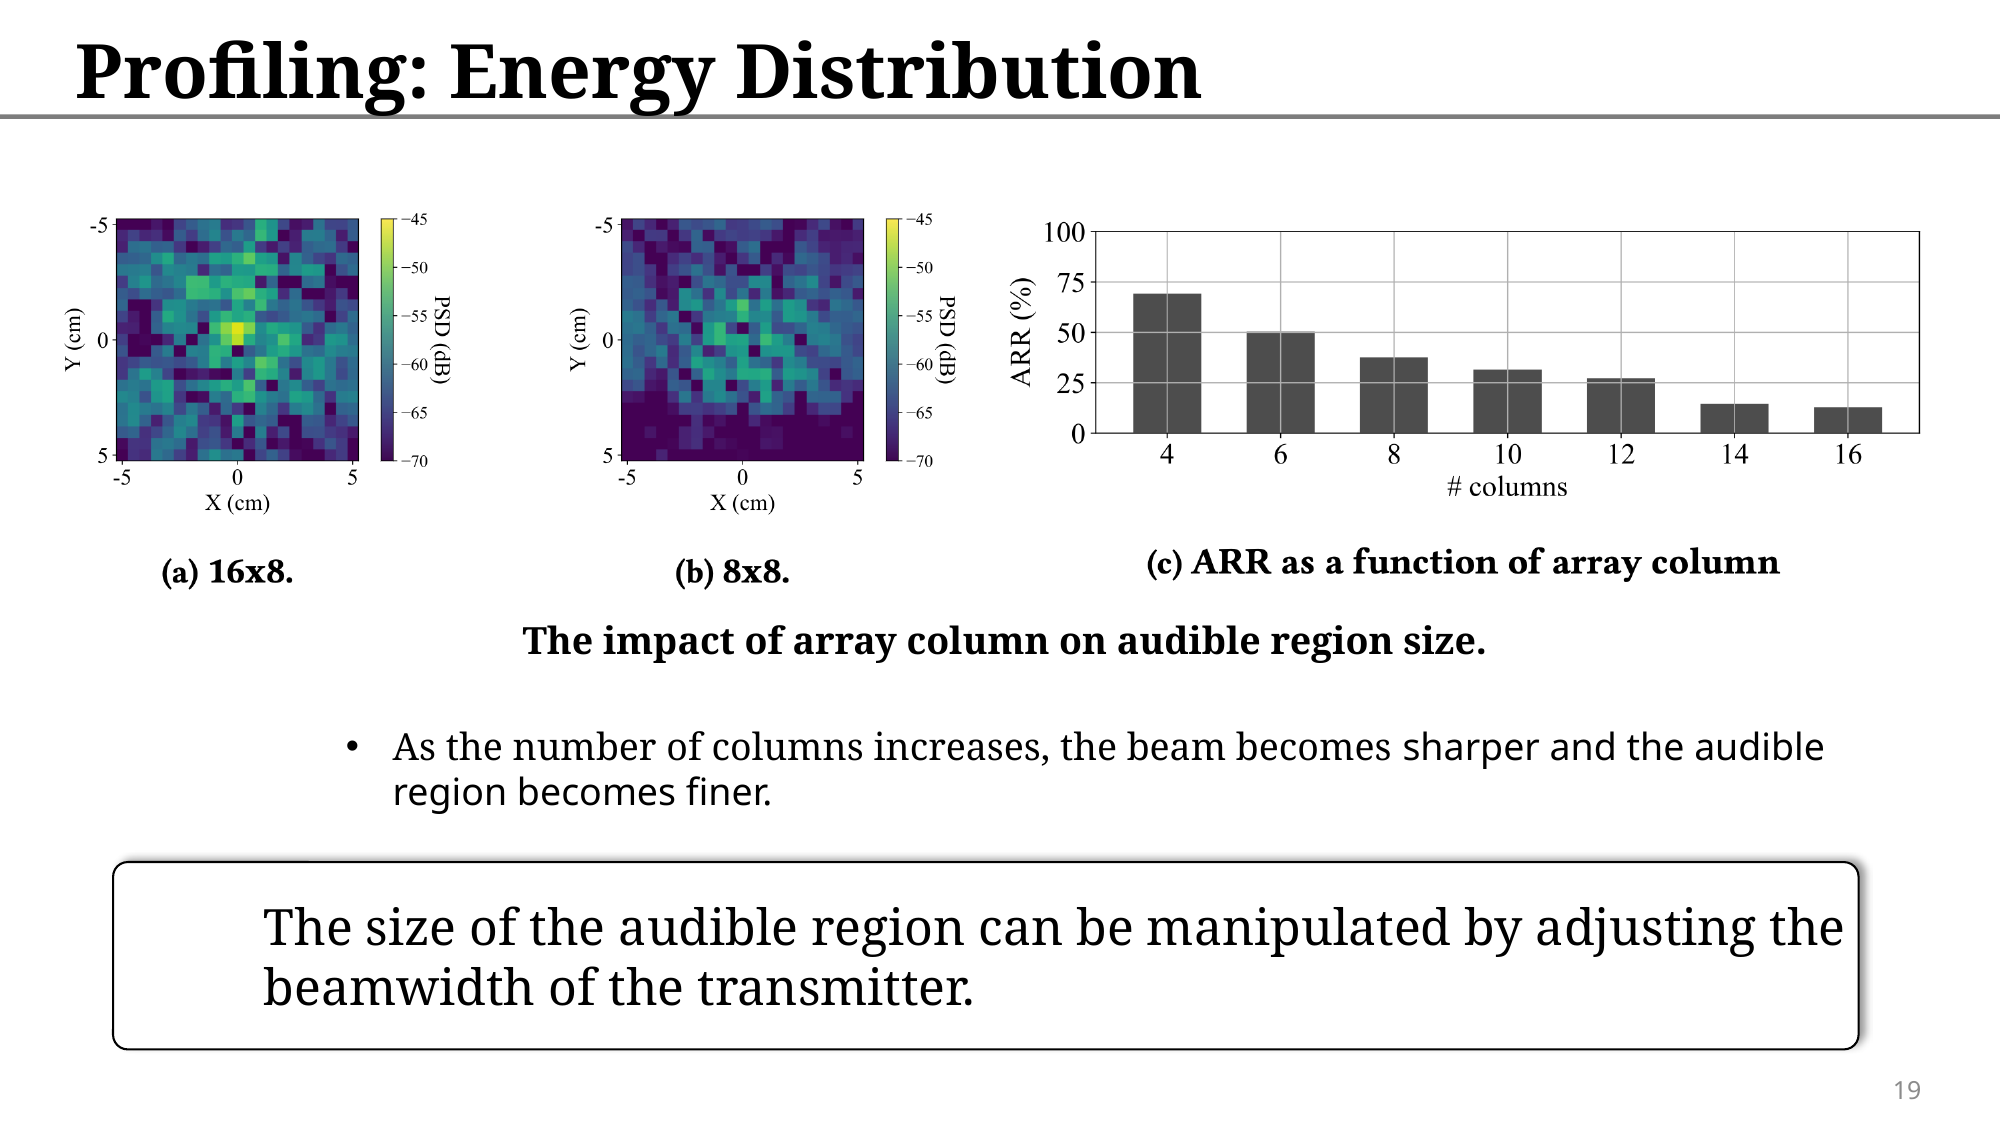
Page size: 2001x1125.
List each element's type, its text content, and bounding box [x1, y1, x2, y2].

text_box As the number of columns increases, the beam becomes sharper and the audible region becomes finer. [331, 715, 1847, 821]
picture [21, 206, 995, 604]
text_box The impact of array column on audible region size. [507, 609, 1670, 670]
picture [999, 215, 1973, 594]
title Profiling: Energy Distribution [60, 0, 1786, 148]
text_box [112, 862, 1937, 1050]
slide_number 19 [1486, 1072, 1937, 1111]
